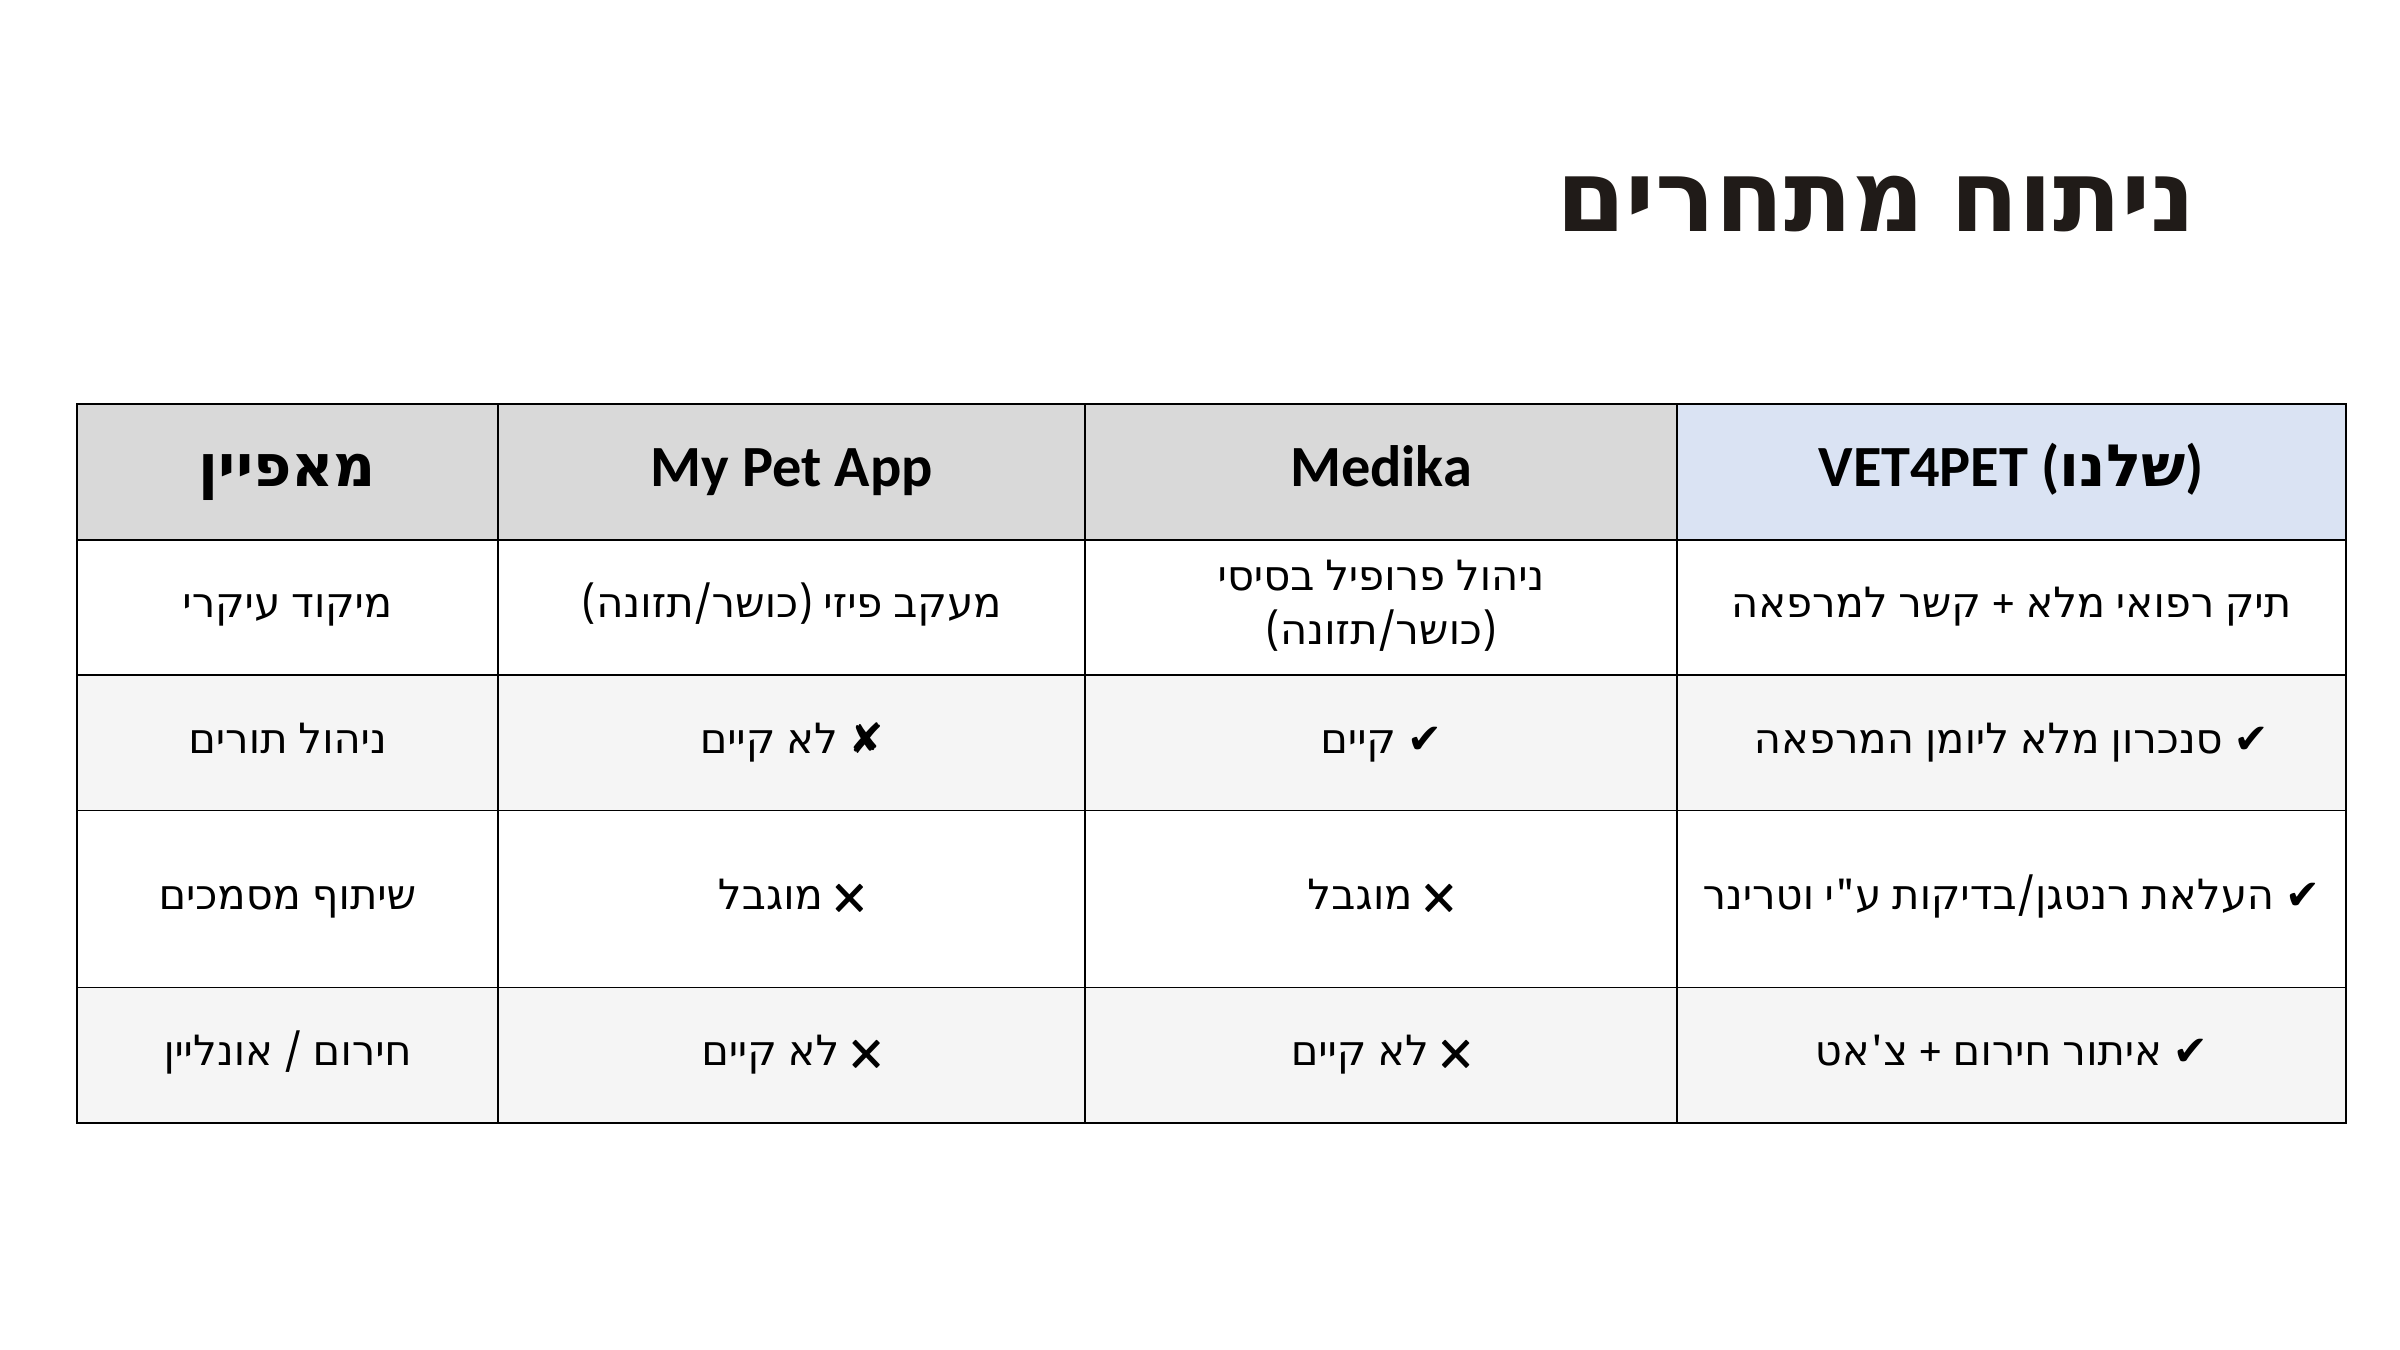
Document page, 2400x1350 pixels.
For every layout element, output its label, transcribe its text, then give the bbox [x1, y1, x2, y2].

table_header מאפיין [78, 405, 497, 539]
table_cell לא קיים 🗙 [1086, 988, 1676, 1122]
text_box ניתוח מתחרים [1266, 135, 2197, 253]
table_cell איתור חירום + צ'אט ✔ [1678, 988, 2345, 1122]
table_cell לא קיים ✘ [499, 676, 1084, 810]
table_cell חירום / אונליין [78, 988, 497, 1122]
table_cell שיתוף מסמכים [78, 811, 497, 987]
table_cell סנכרון מלא ליומן המרפאה ✔ [1678, 676, 2345, 810]
table_cell תיק רפואי מלא + קשר למרפאה [1678, 541, 2345, 674]
table_cell ניהול תורים [78, 676, 497, 810]
table_cell ניהול פרופיל בסיסי (כושר/תזונה) [1086, 541, 1676, 674]
table_cell קיים ✔ [1086, 676, 1676, 810]
table_cell העלאת רנטגן/בדיקות ע"י וטרינר ✔ [1678, 811, 2345, 987]
table_cell מוגבל 🗙 [1086, 811, 1676, 987]
table_header My Pet App [499, 405, 1084, 539]
table_cell לא קיים 🗙 [499, 988, 1084, 1122]
table_cell מעקב פיזי (כושר/תזונה) [499, 541, 1084, 674]
table_header Medika [1086, 405, 1676, 539]
table_cell מוגבל 🗙 [499, 811, 1084, 987]
table_header VET4PET (שלנו) [1678, 405, 2345, 539]
table_cell מיקוד עיקרי [78, 541, 497, 674]
